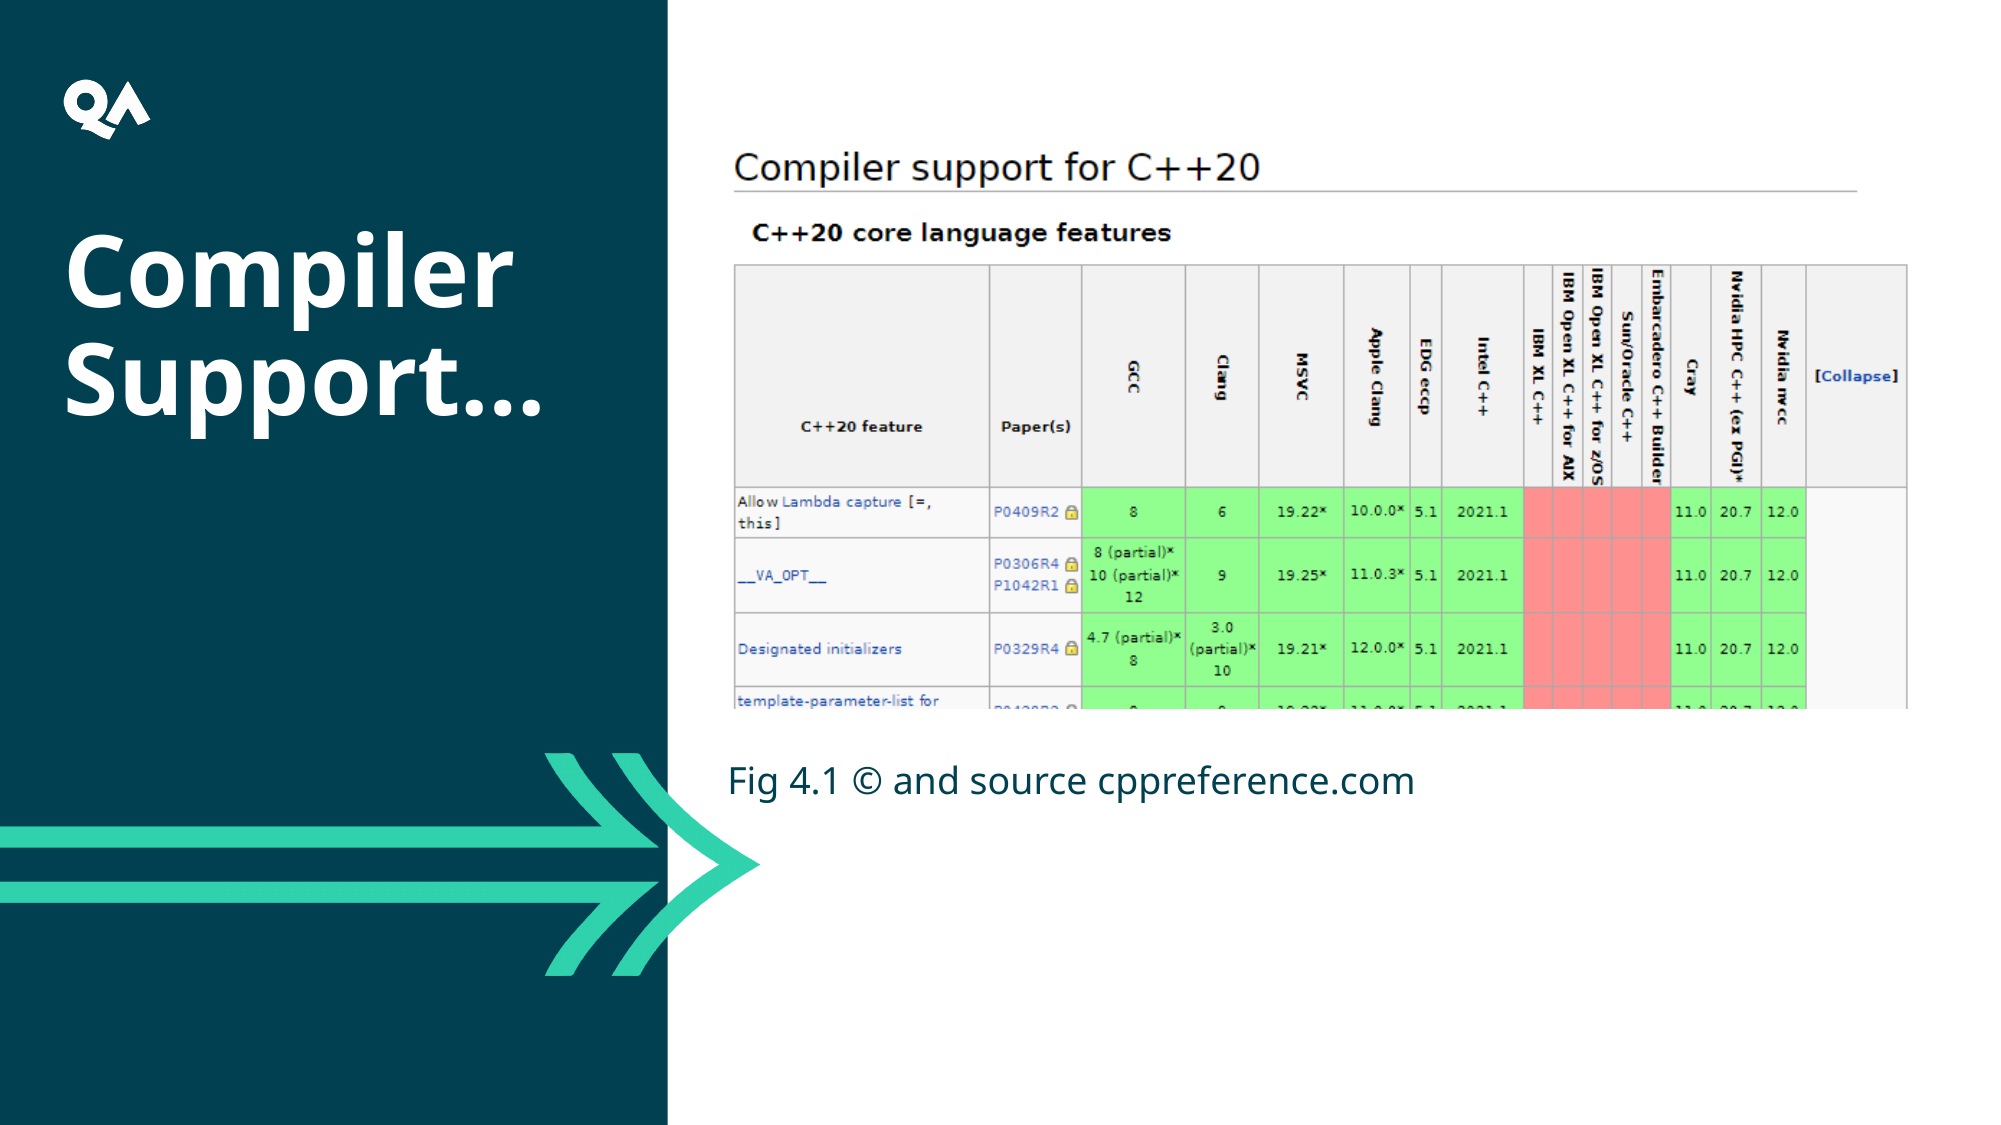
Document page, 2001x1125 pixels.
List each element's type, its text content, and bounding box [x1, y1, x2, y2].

list Compiler Support… [63, 221, 628, 673]
picture [0, 882, 657, 975]
picture [613, 727, 775, 995]
picture [0, 754, 657, 847]
picture [727, 136, 1915, 709]
picture [64, 80, 114, 139]
text_box Fig 4.1 © and source cppreference.com [727, 757, 1915, 829]
picture [107, 83, 149, 124]
